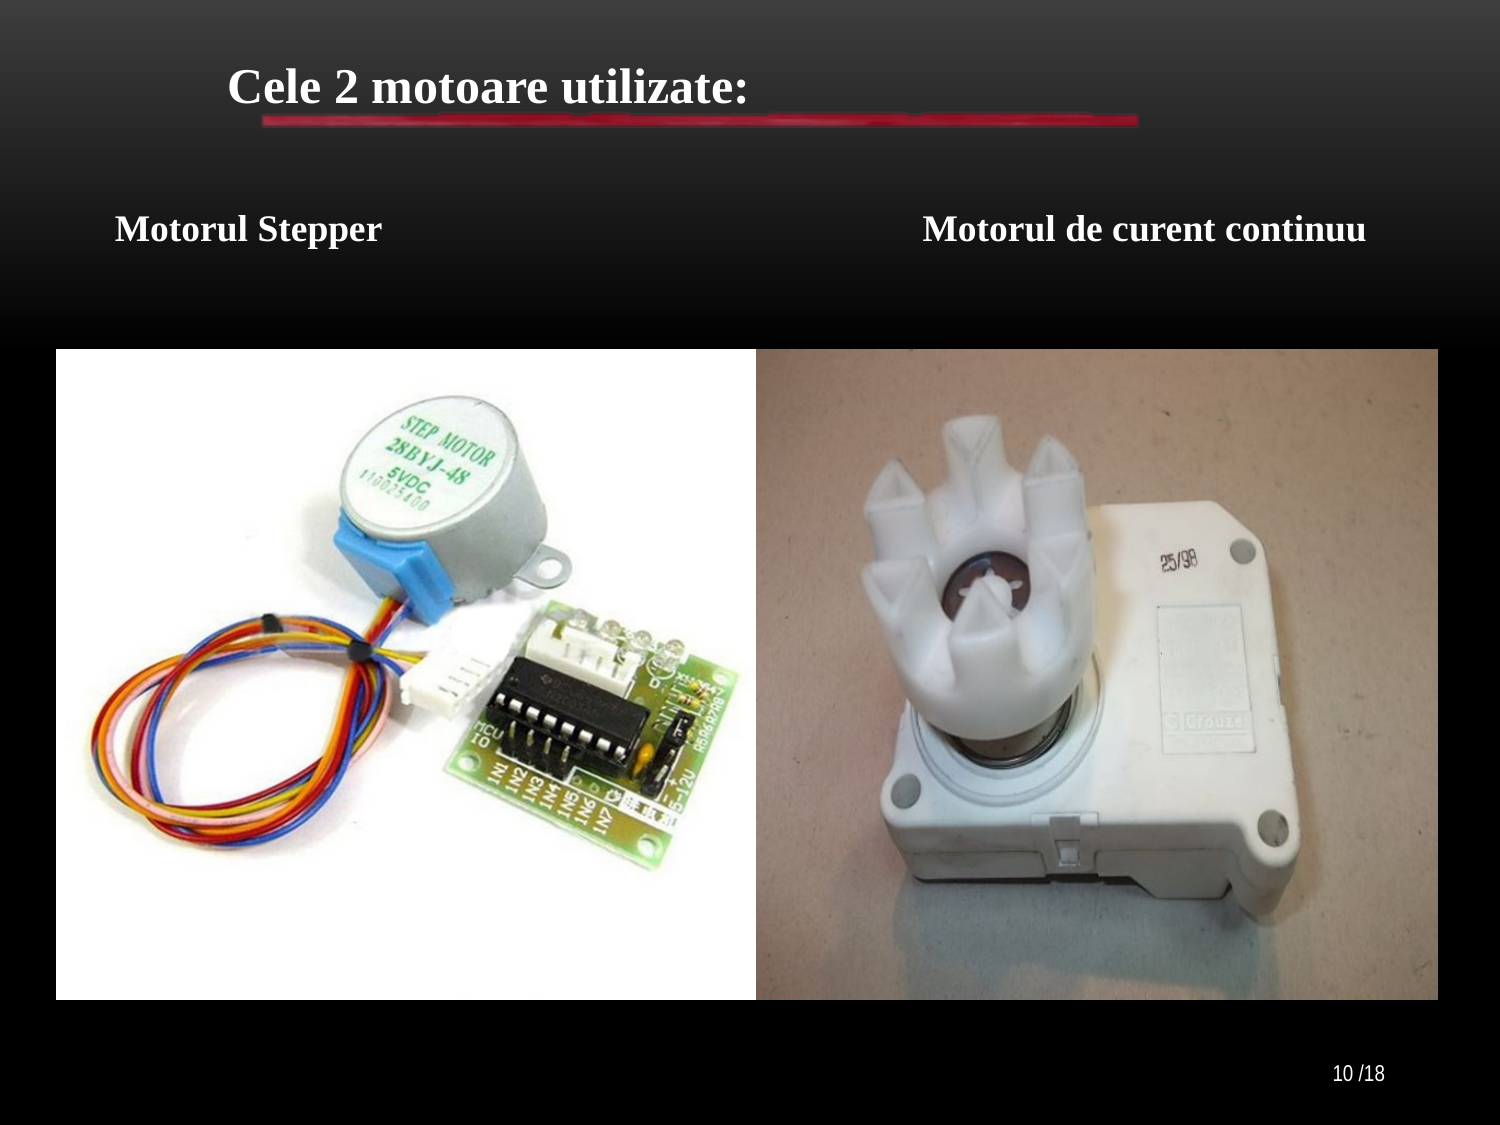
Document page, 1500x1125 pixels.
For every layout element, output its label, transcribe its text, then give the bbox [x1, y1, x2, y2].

slide_number 10 /18 [1237, 1042, 1400, 1103]
text_box Motorul Stepper Motorul de curent continuu [99, 151, 1413, 257]
text_box Cele 2 motoare utilizate: [137, 46, 1088, 121]
picture [0, 0, 1500, 1125]
